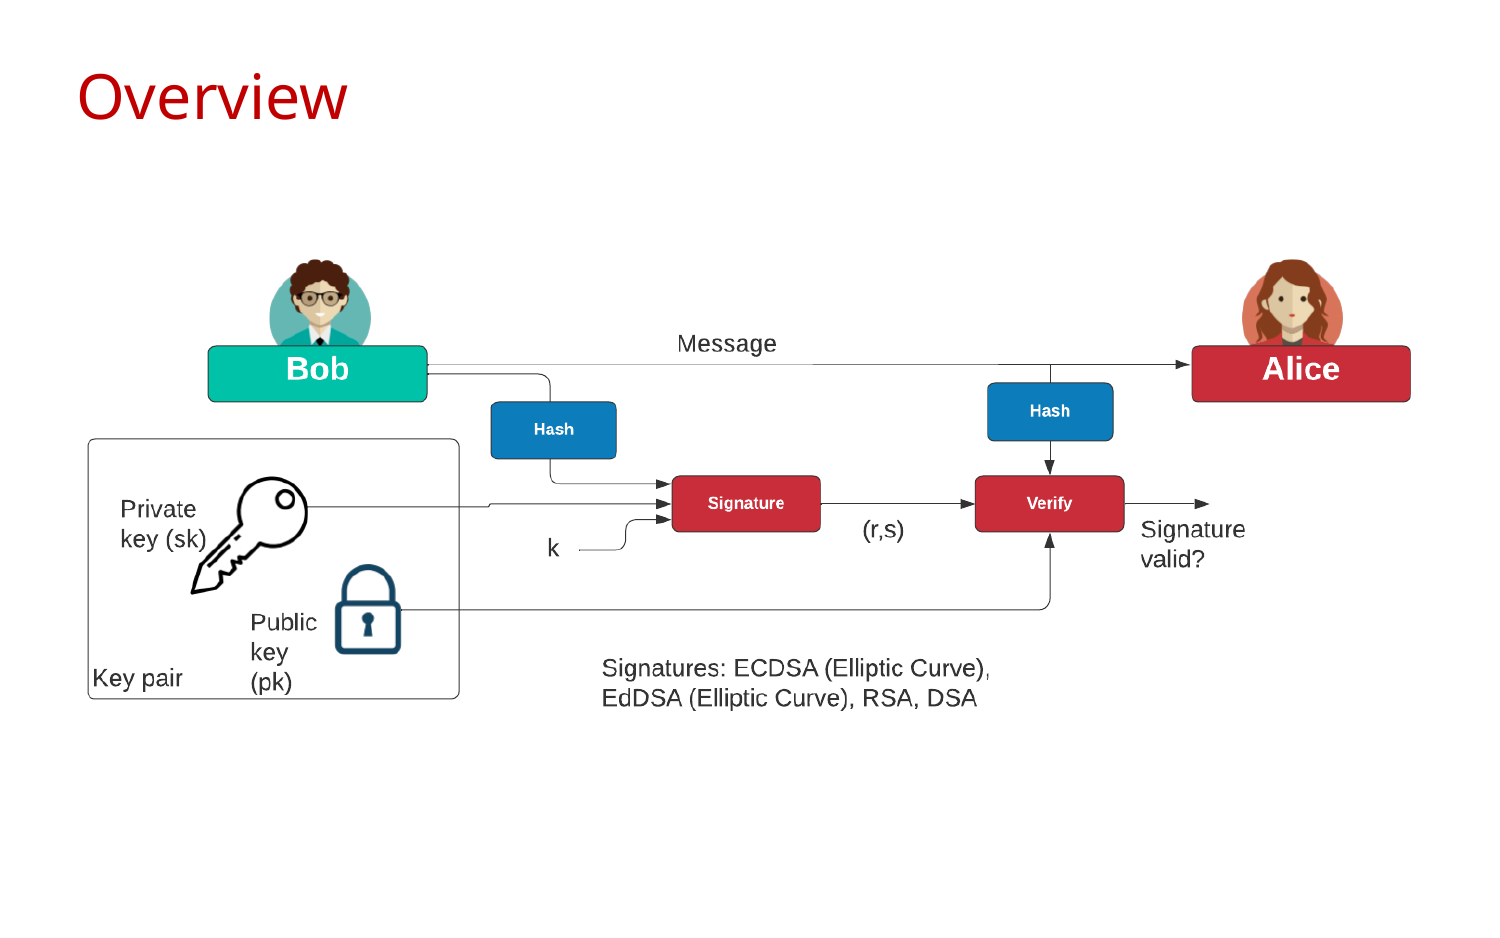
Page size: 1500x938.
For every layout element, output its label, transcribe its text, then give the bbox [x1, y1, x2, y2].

picture [0, 207, 1500, 827]
text_box Overview [71, 51, 1236, 148]
